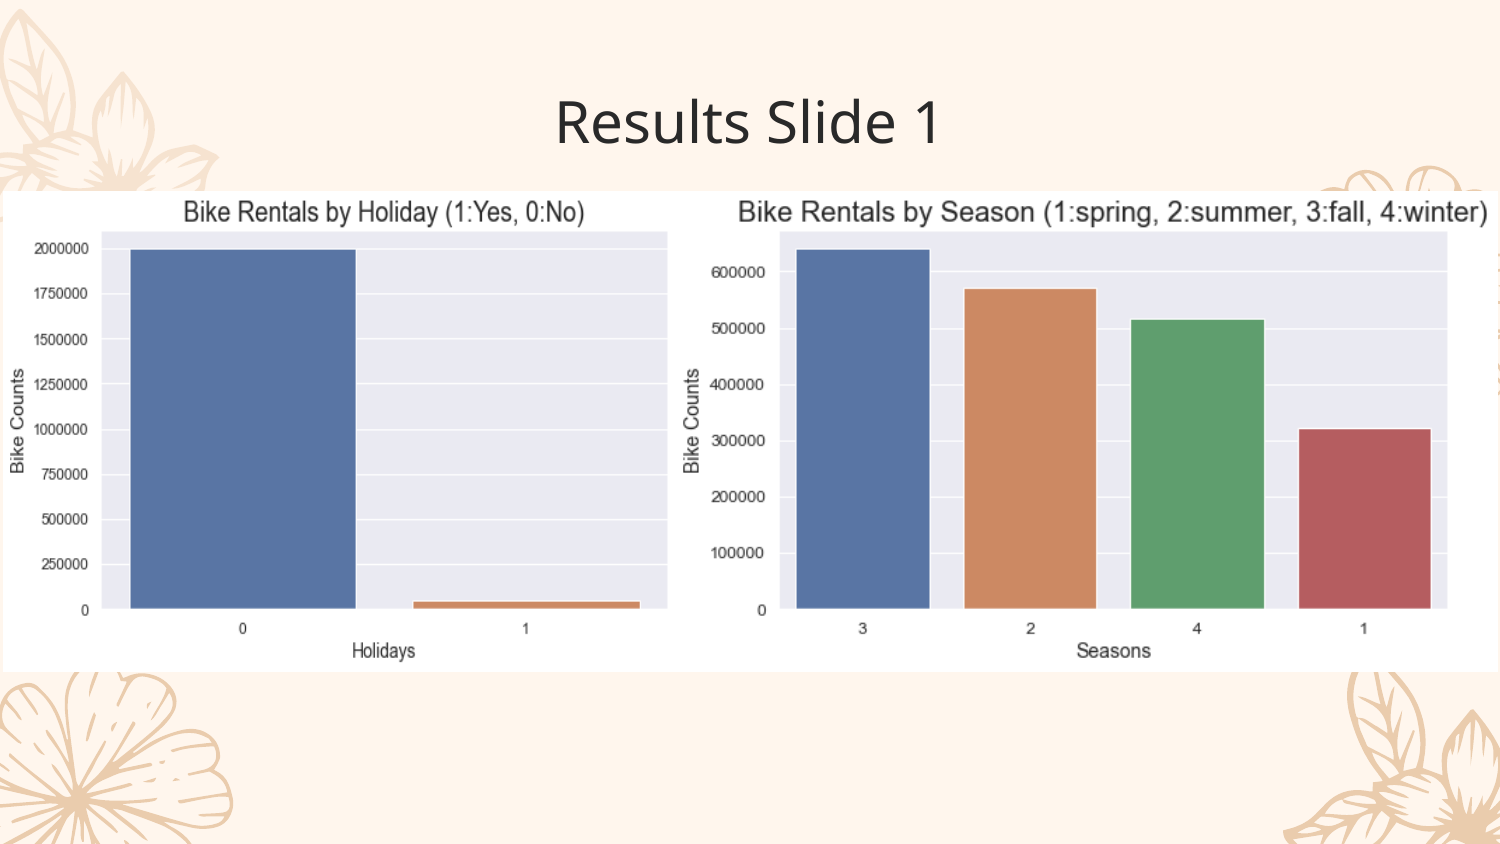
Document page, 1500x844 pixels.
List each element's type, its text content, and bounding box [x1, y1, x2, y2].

title Results Slide 1 [118, 72, 1382, 167]
picture [3, 190, 1498, 673]
